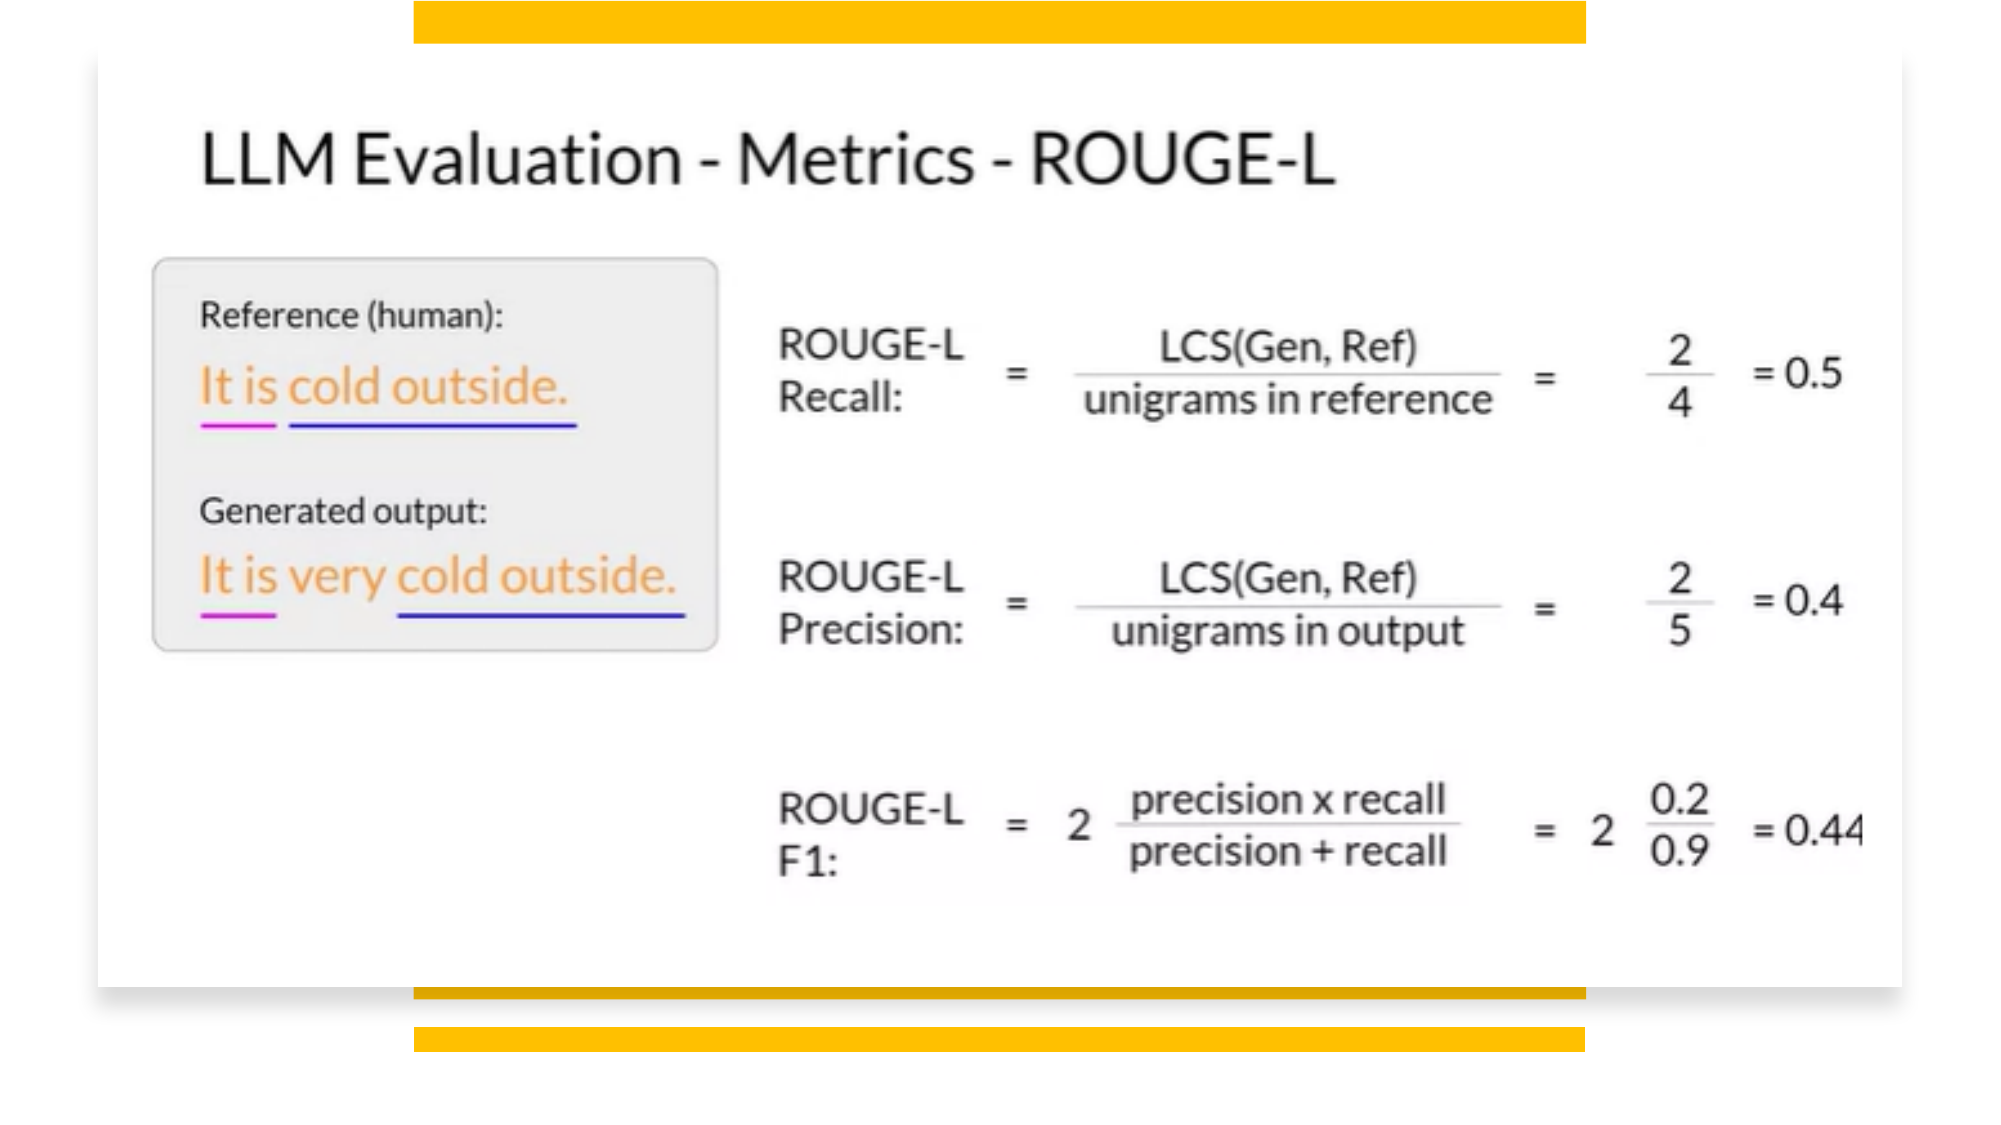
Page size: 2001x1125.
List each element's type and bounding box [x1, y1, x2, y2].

text_box [0, 0, 2000, 1125]
text_box [413, 952, 1587, 1040]
text_box [1587, 42, 1903, 988]
list [137, 77, 1863, 952]
text_box [413, 0, 1587, 77]
text_box [97, 42, 413, 988]
